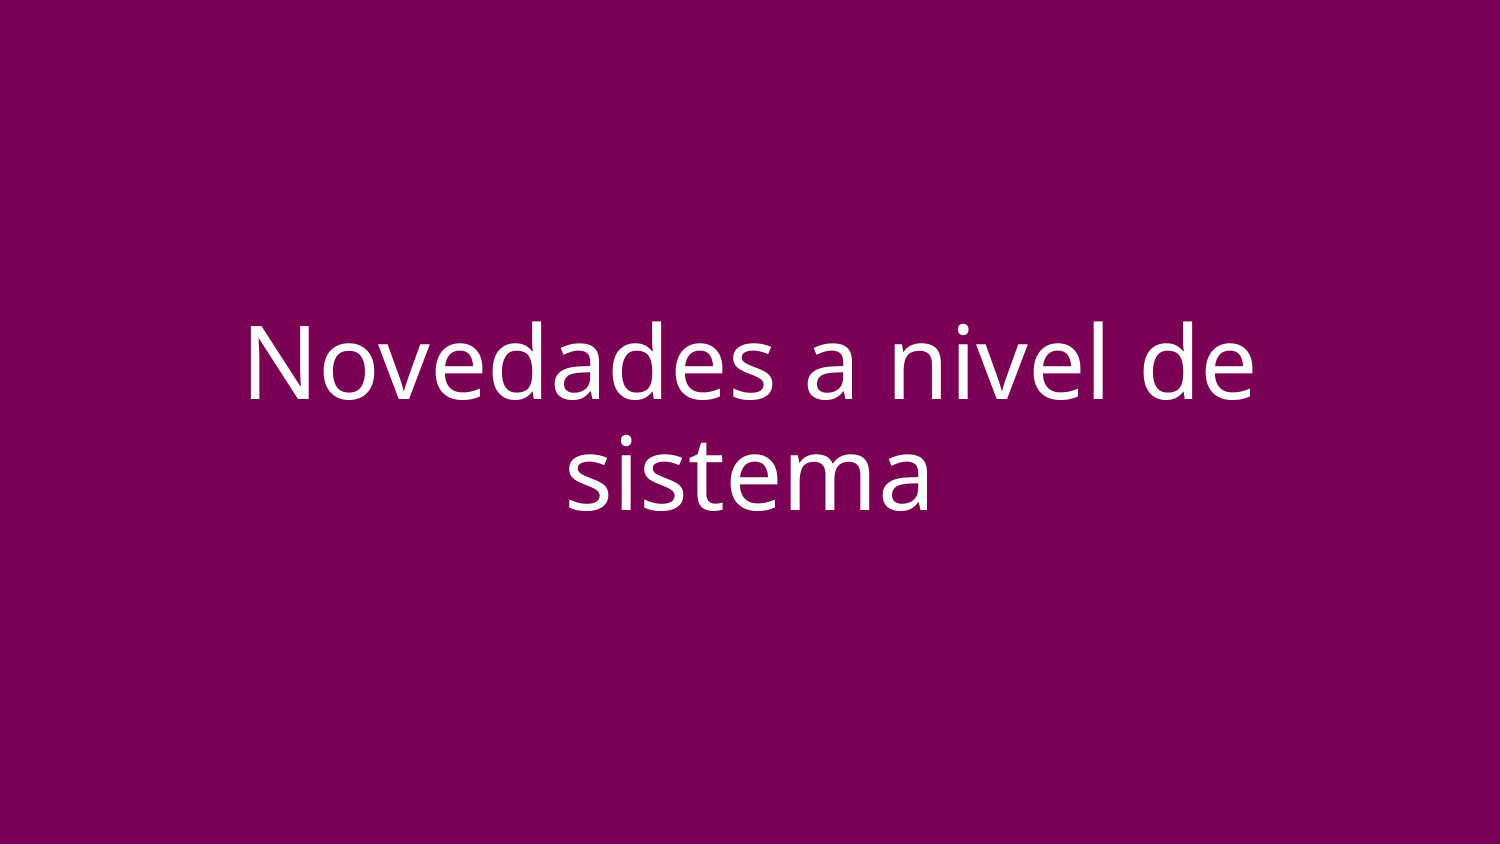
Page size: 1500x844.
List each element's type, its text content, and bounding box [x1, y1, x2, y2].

title Novedades a nivel de sistema [33, 366, 1467, 477]
